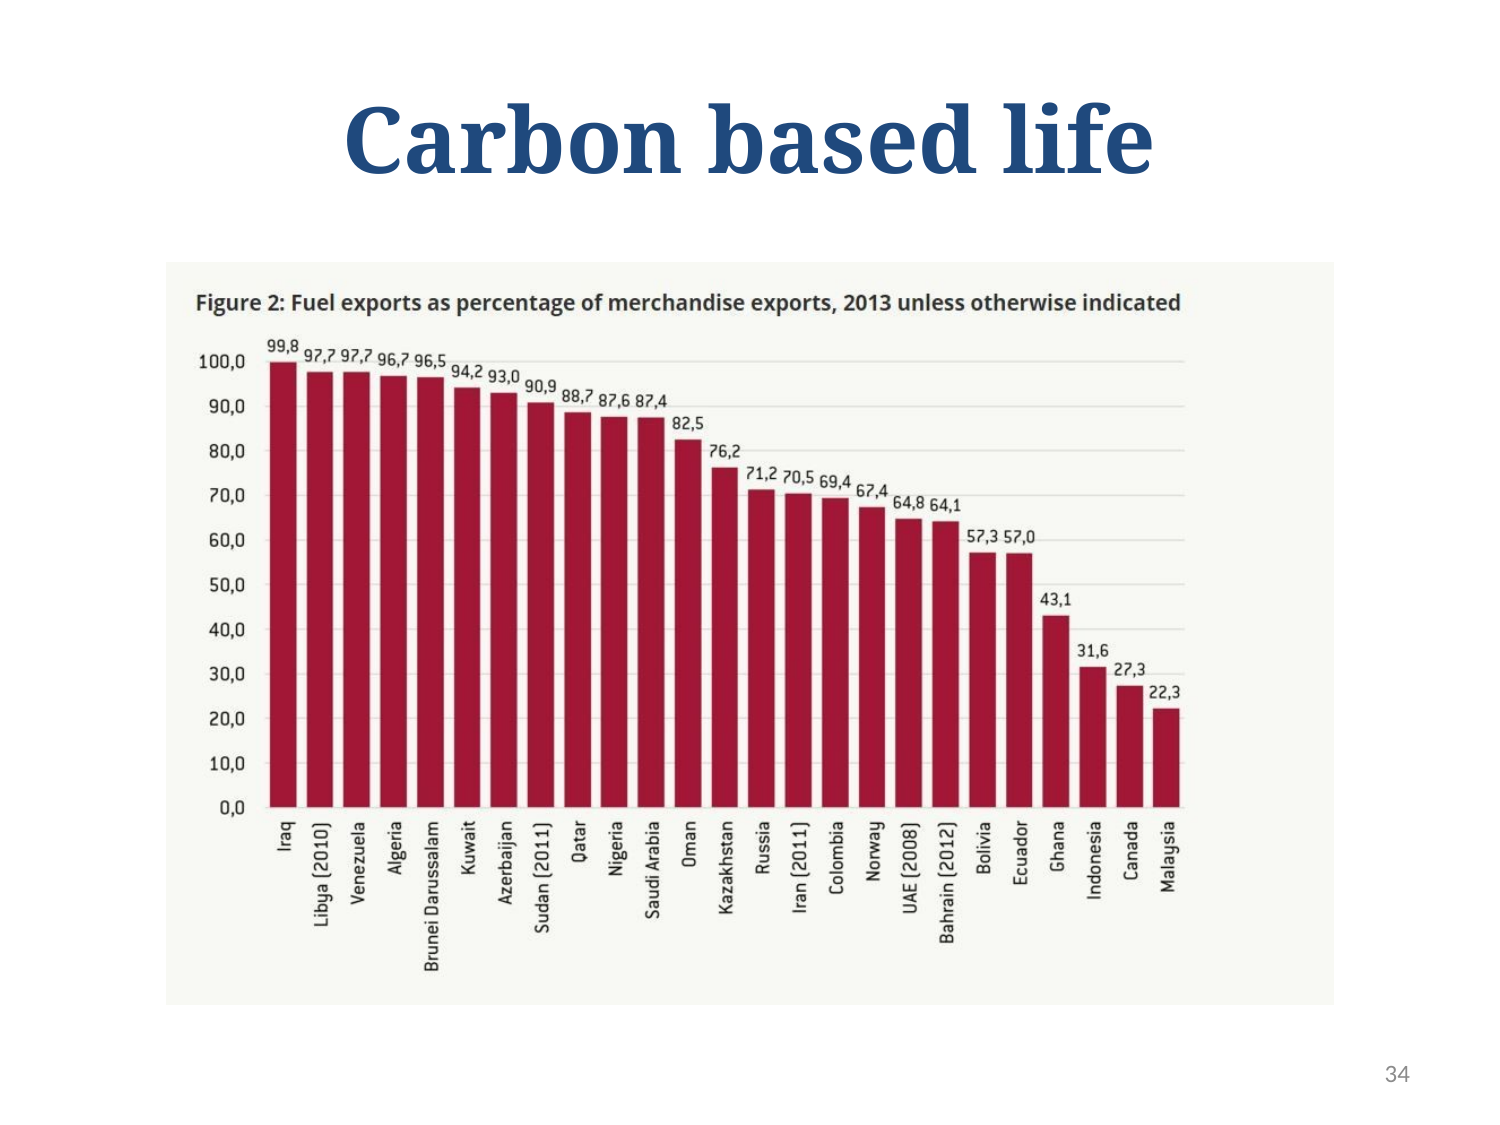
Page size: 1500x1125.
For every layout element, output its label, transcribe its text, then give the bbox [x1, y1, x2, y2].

slide_number 34 [1074, 1042, 1425, 1103]
title Carbon based life [75, 42, 1425, 231]
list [166, 262, 1334, 1006]
